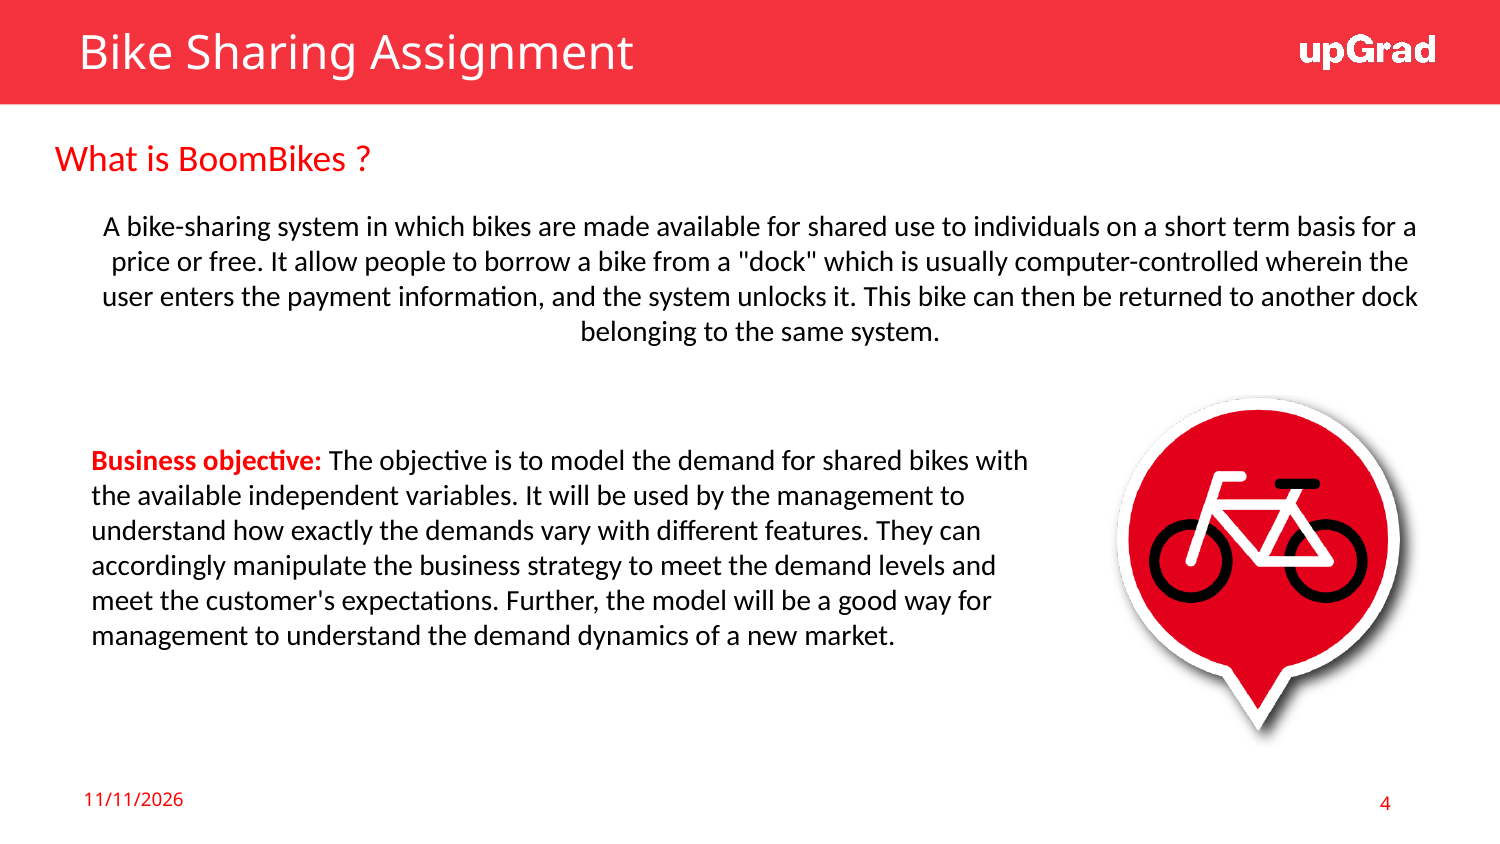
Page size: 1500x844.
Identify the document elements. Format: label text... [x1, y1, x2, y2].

picture [1082, 395, 1434, 747]
text_box Bike Sharing Assignment [63, 20, 768, 87]
text_box What is BoomBikes ? [40, 126, 791, 187]
slide_number 4 [1068, 782, 1406, 828]
text_box Business objective: The objective is to model the demand for shared bikes with the available independent variables. It will be used by the management to understand how exactly the demands vary with different features. They can accordingly manipulate the business strategy to meet the demand levels and meet the customer's expectations. Further, the model will be a good way for management to understand the demand dynamics of a new market. [76, 434, 1058, 659]
picture [1300, 34, 1435, 70]
text_box A bike-sharing system in which bikes are made available for shared use to individuals on a short term basis for a price or free. It allow people to borrow a bike from a "dock" which is usually computer-controlled wherein the user enters the payment information, and the system unlocks it. This bike can then be returned to another dock belonging to the same system. [87, 200, 1434, 355]
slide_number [68, 778, 407, 823]
